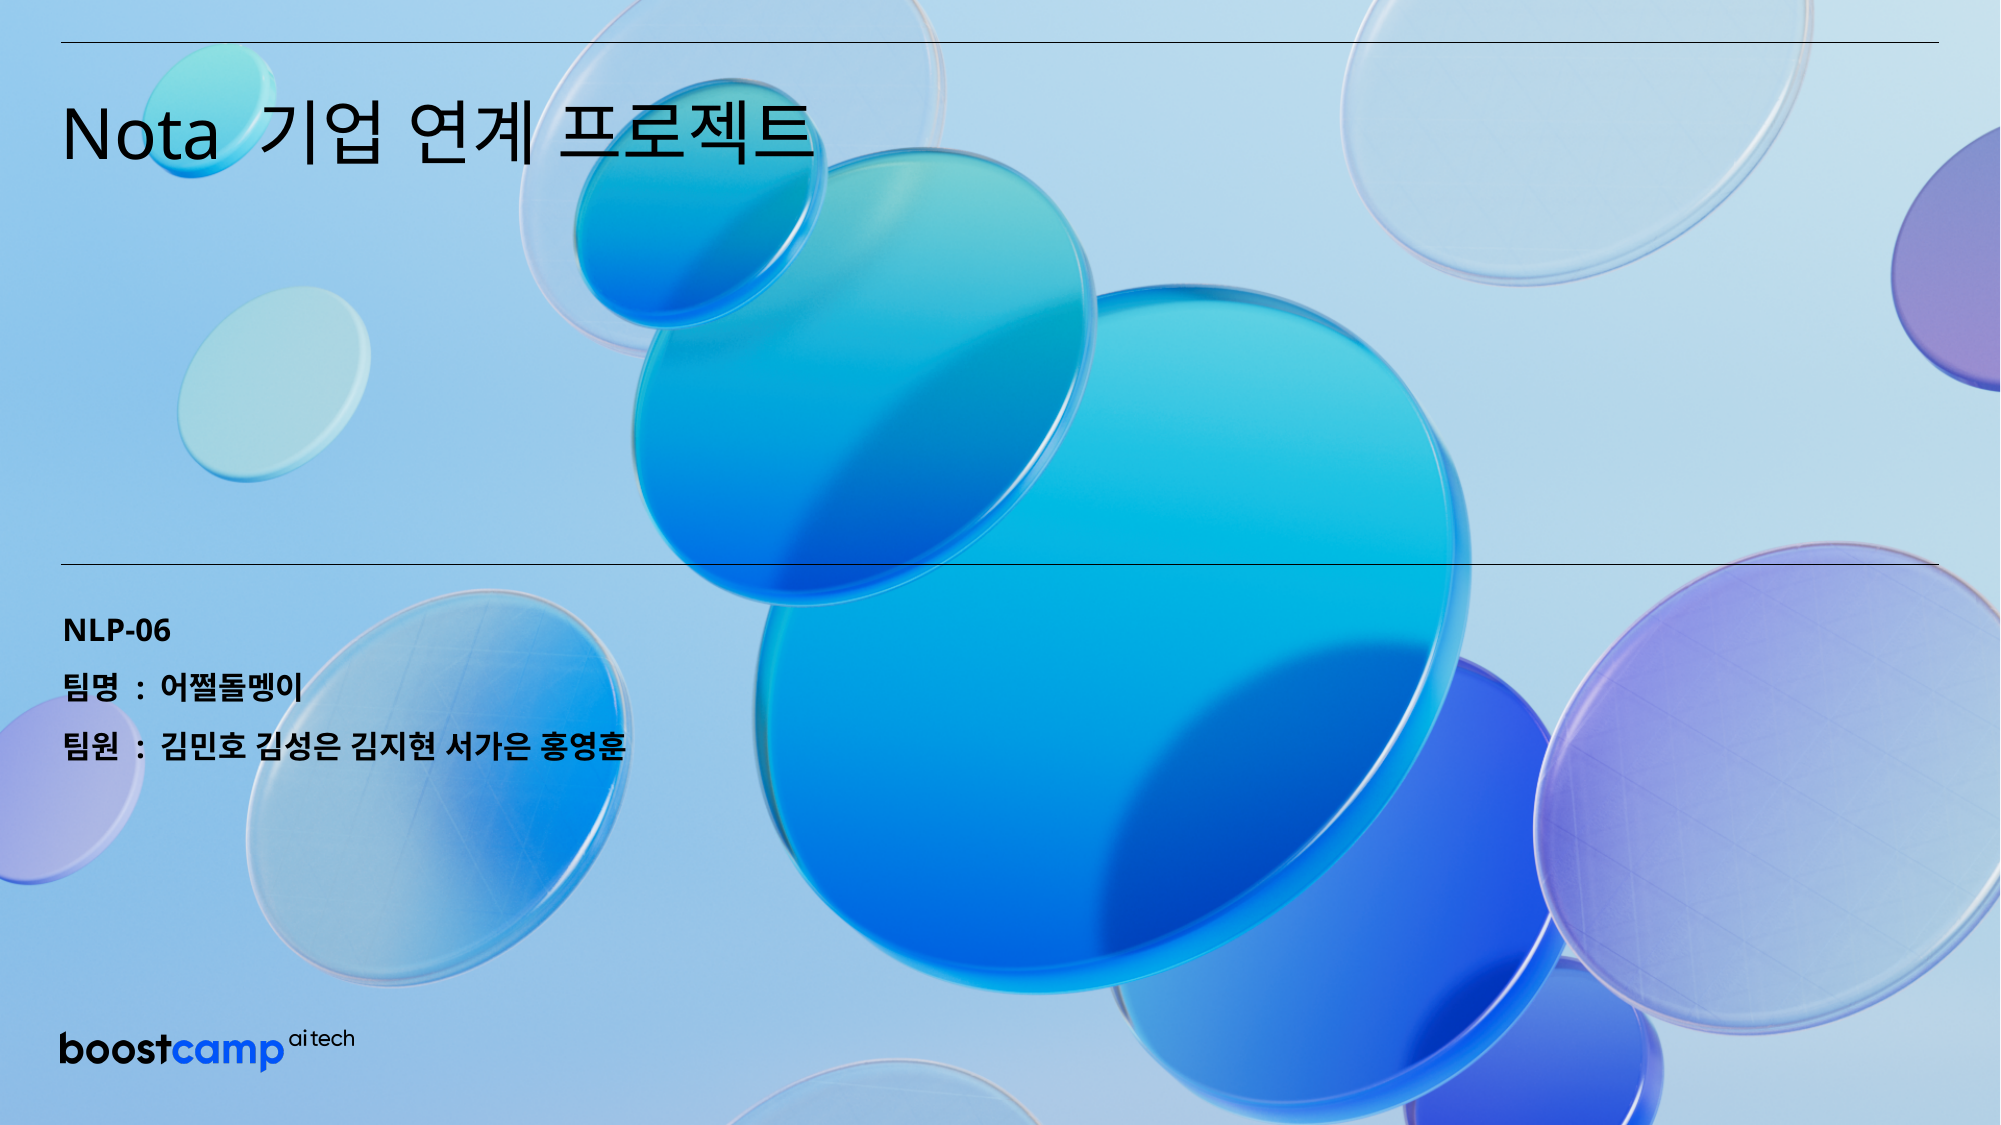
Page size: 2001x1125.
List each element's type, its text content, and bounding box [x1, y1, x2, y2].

text_box NLP-06 팀명 : 어쩔돌멩이 팀원 : 김민호 김성은 김지현 서가은 홍영훈 [47, 580, 1190, 831]
picture [0, 0, 2001, 1125]
text_box Nota 기업 연계 프로젝트 [45, 68, 1702, 181]
